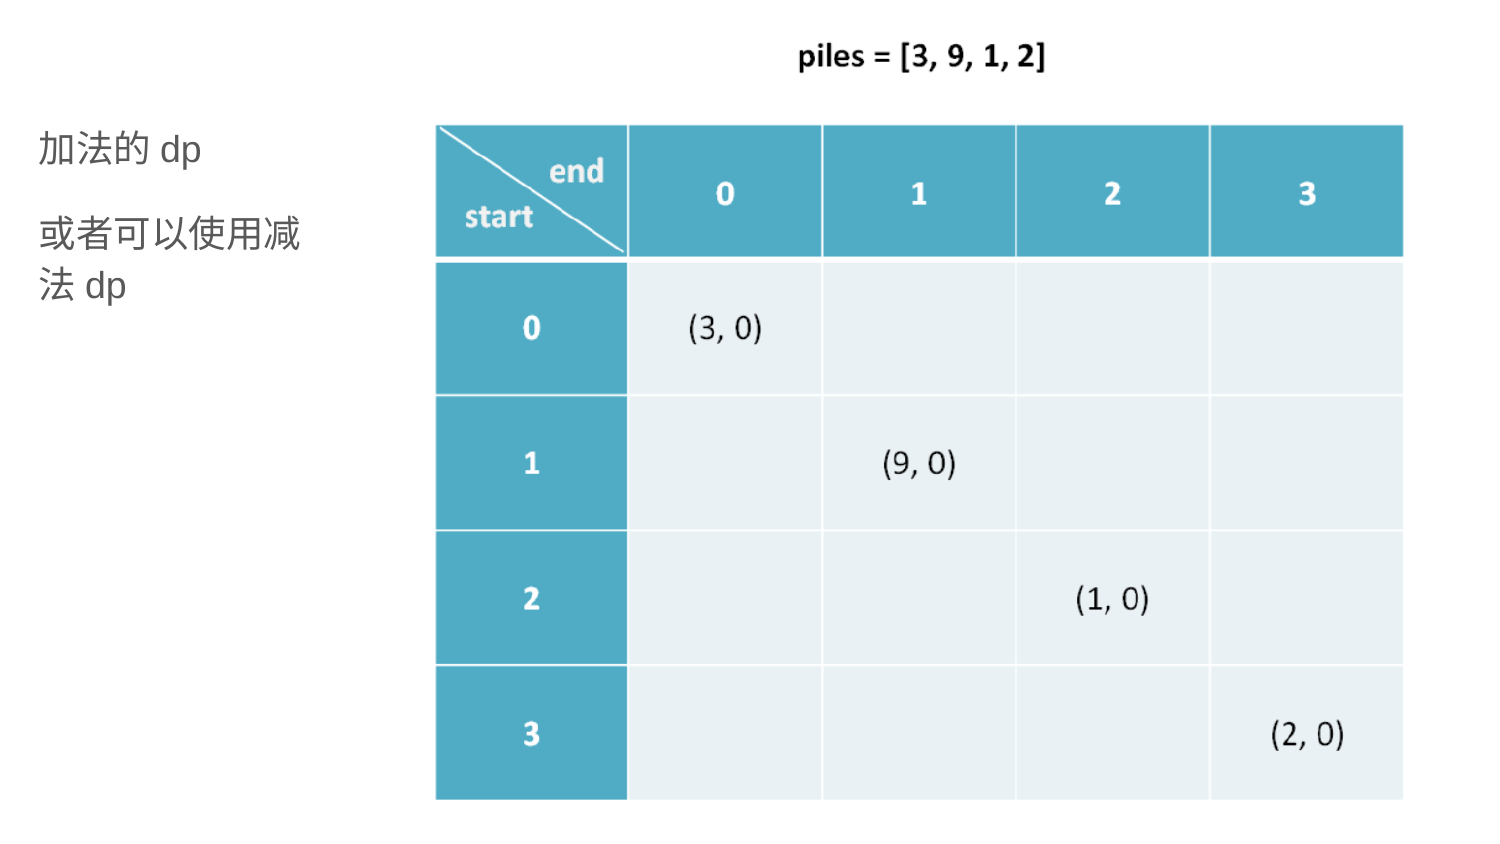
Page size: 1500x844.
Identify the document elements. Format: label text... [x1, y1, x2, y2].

picture [350, 0, 1500, 844]
list 加法的dp 或者可以使用减法dp [23, 103, 332, 546]
